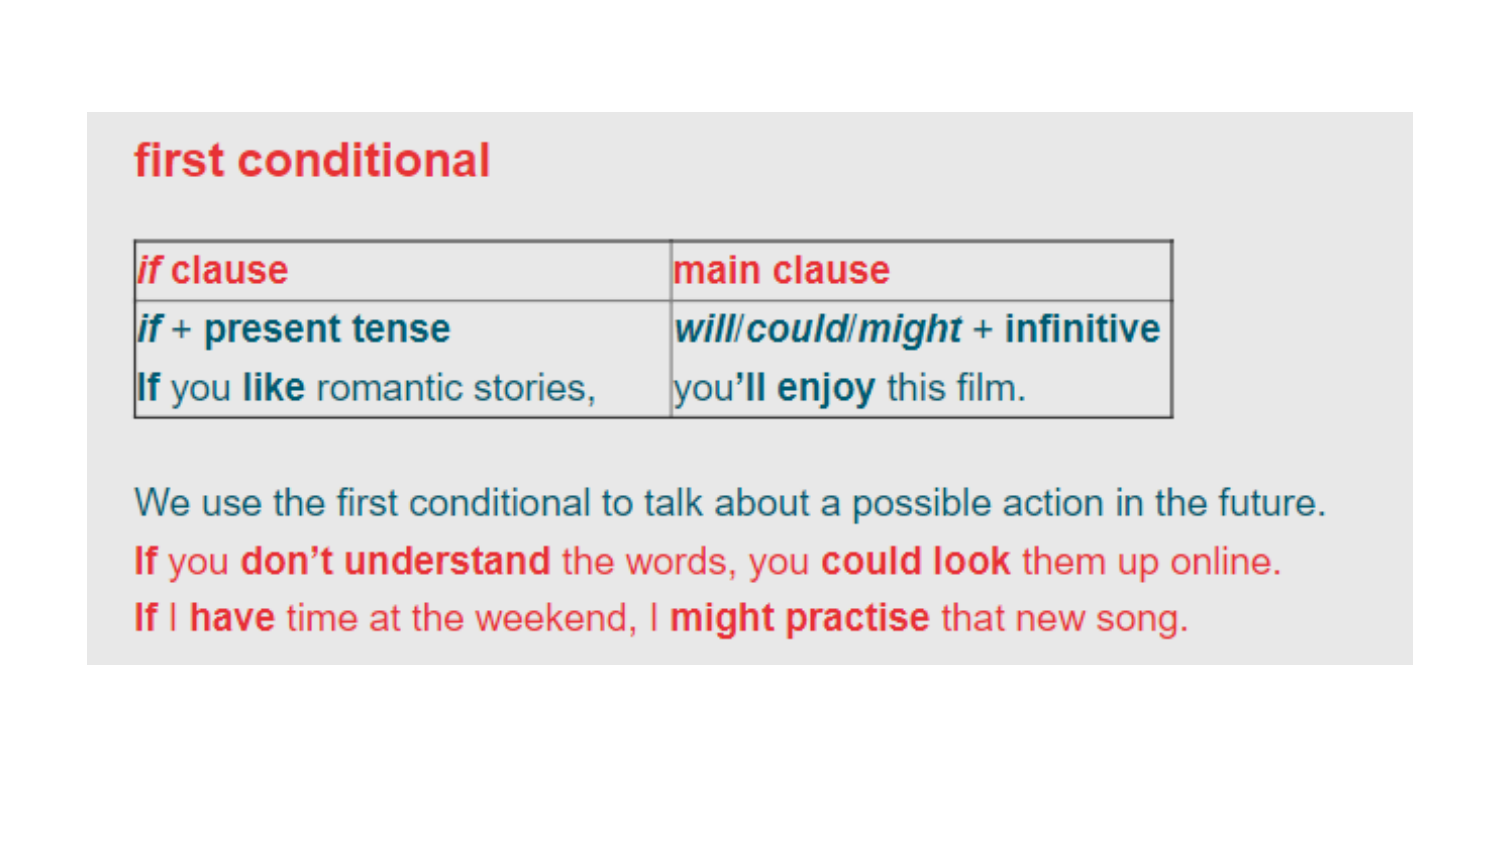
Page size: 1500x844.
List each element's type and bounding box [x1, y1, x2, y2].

picture [86, 112, 1414, 665]
